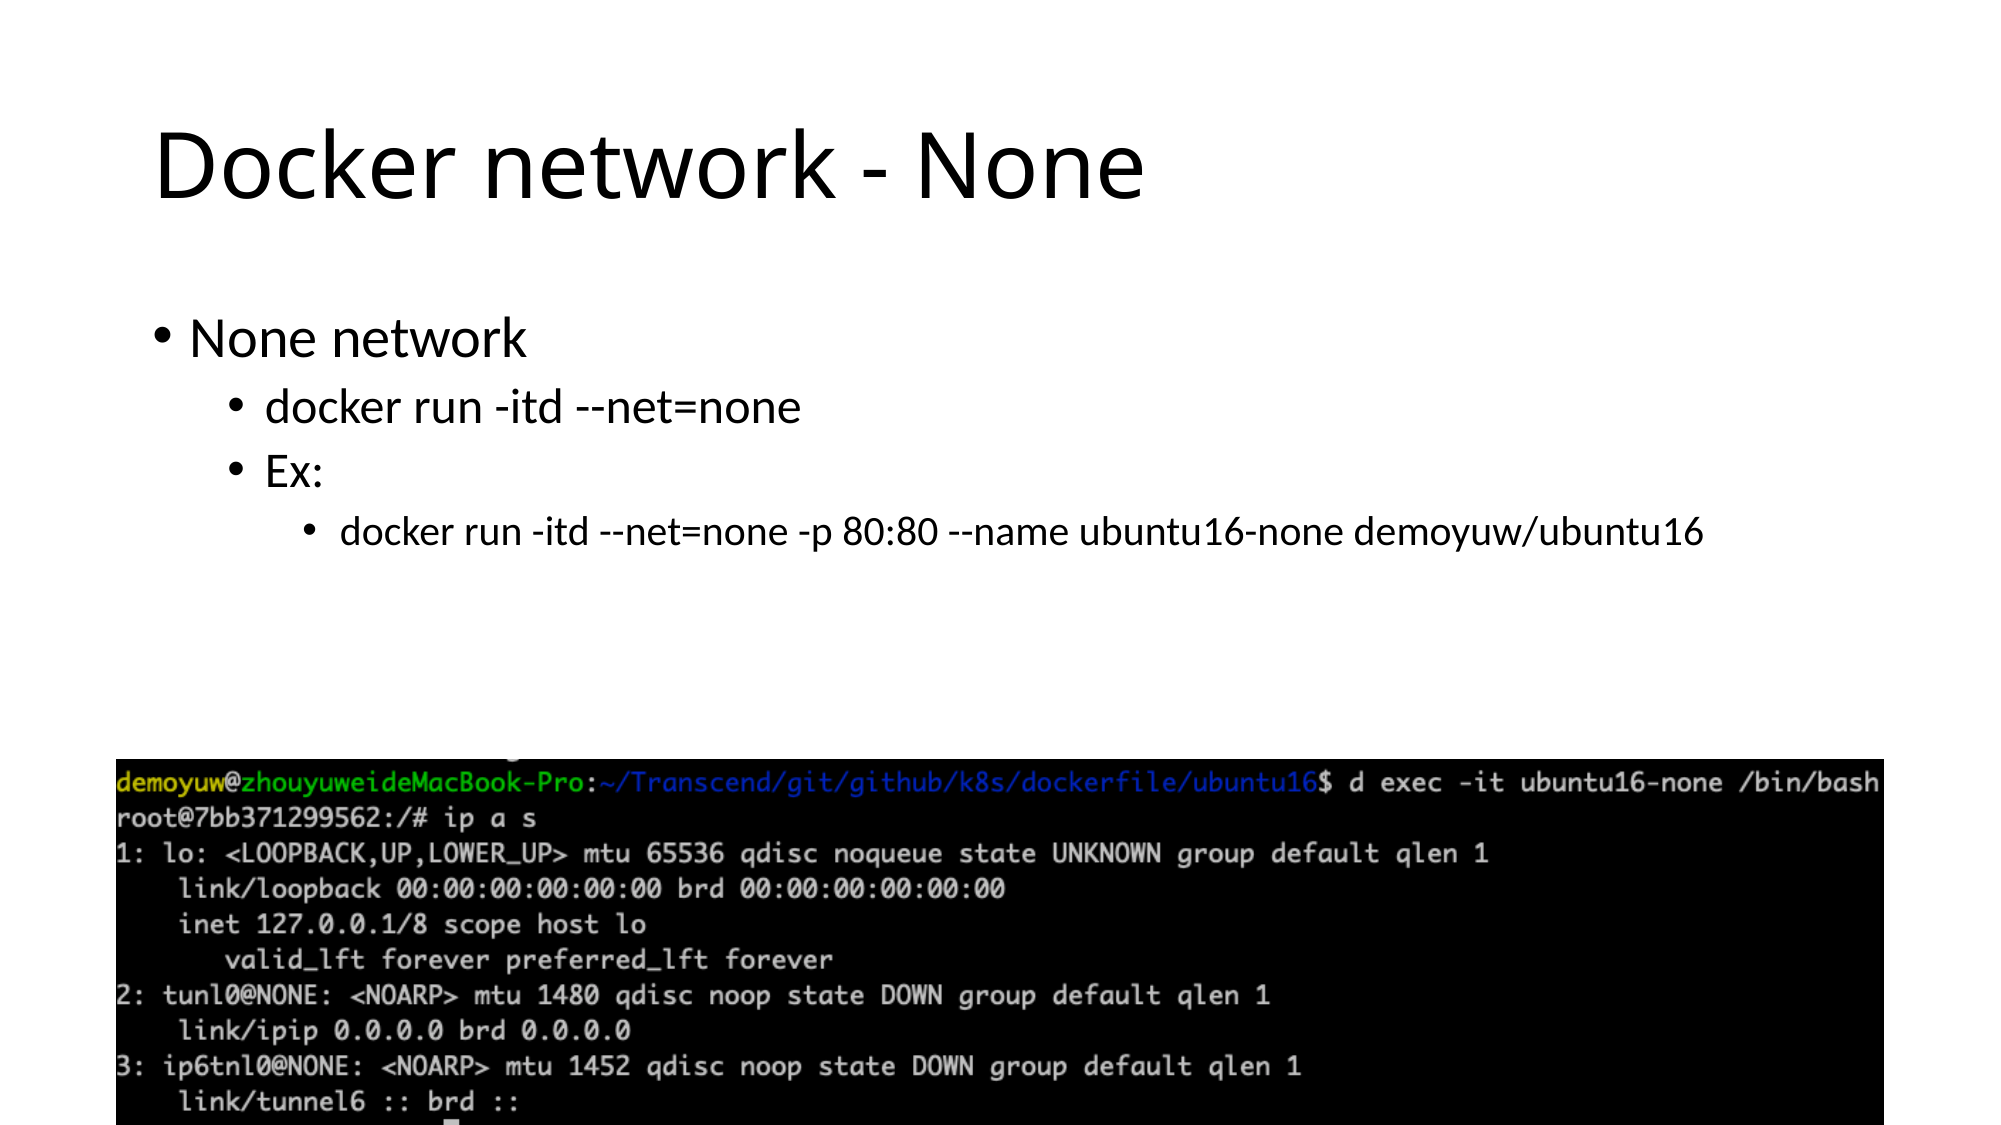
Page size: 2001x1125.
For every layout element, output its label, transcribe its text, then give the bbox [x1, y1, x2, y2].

list None network docker run -itd --net=none Ex: docker run -itd --net=none -p 80:80 --name ubuntu16-none demoyuw/ubuntu16 [137, 299, 1863, 759]
picture [116, 759, 1884, 1125]
title Docker network - None [137, 59, 1863, 278]
